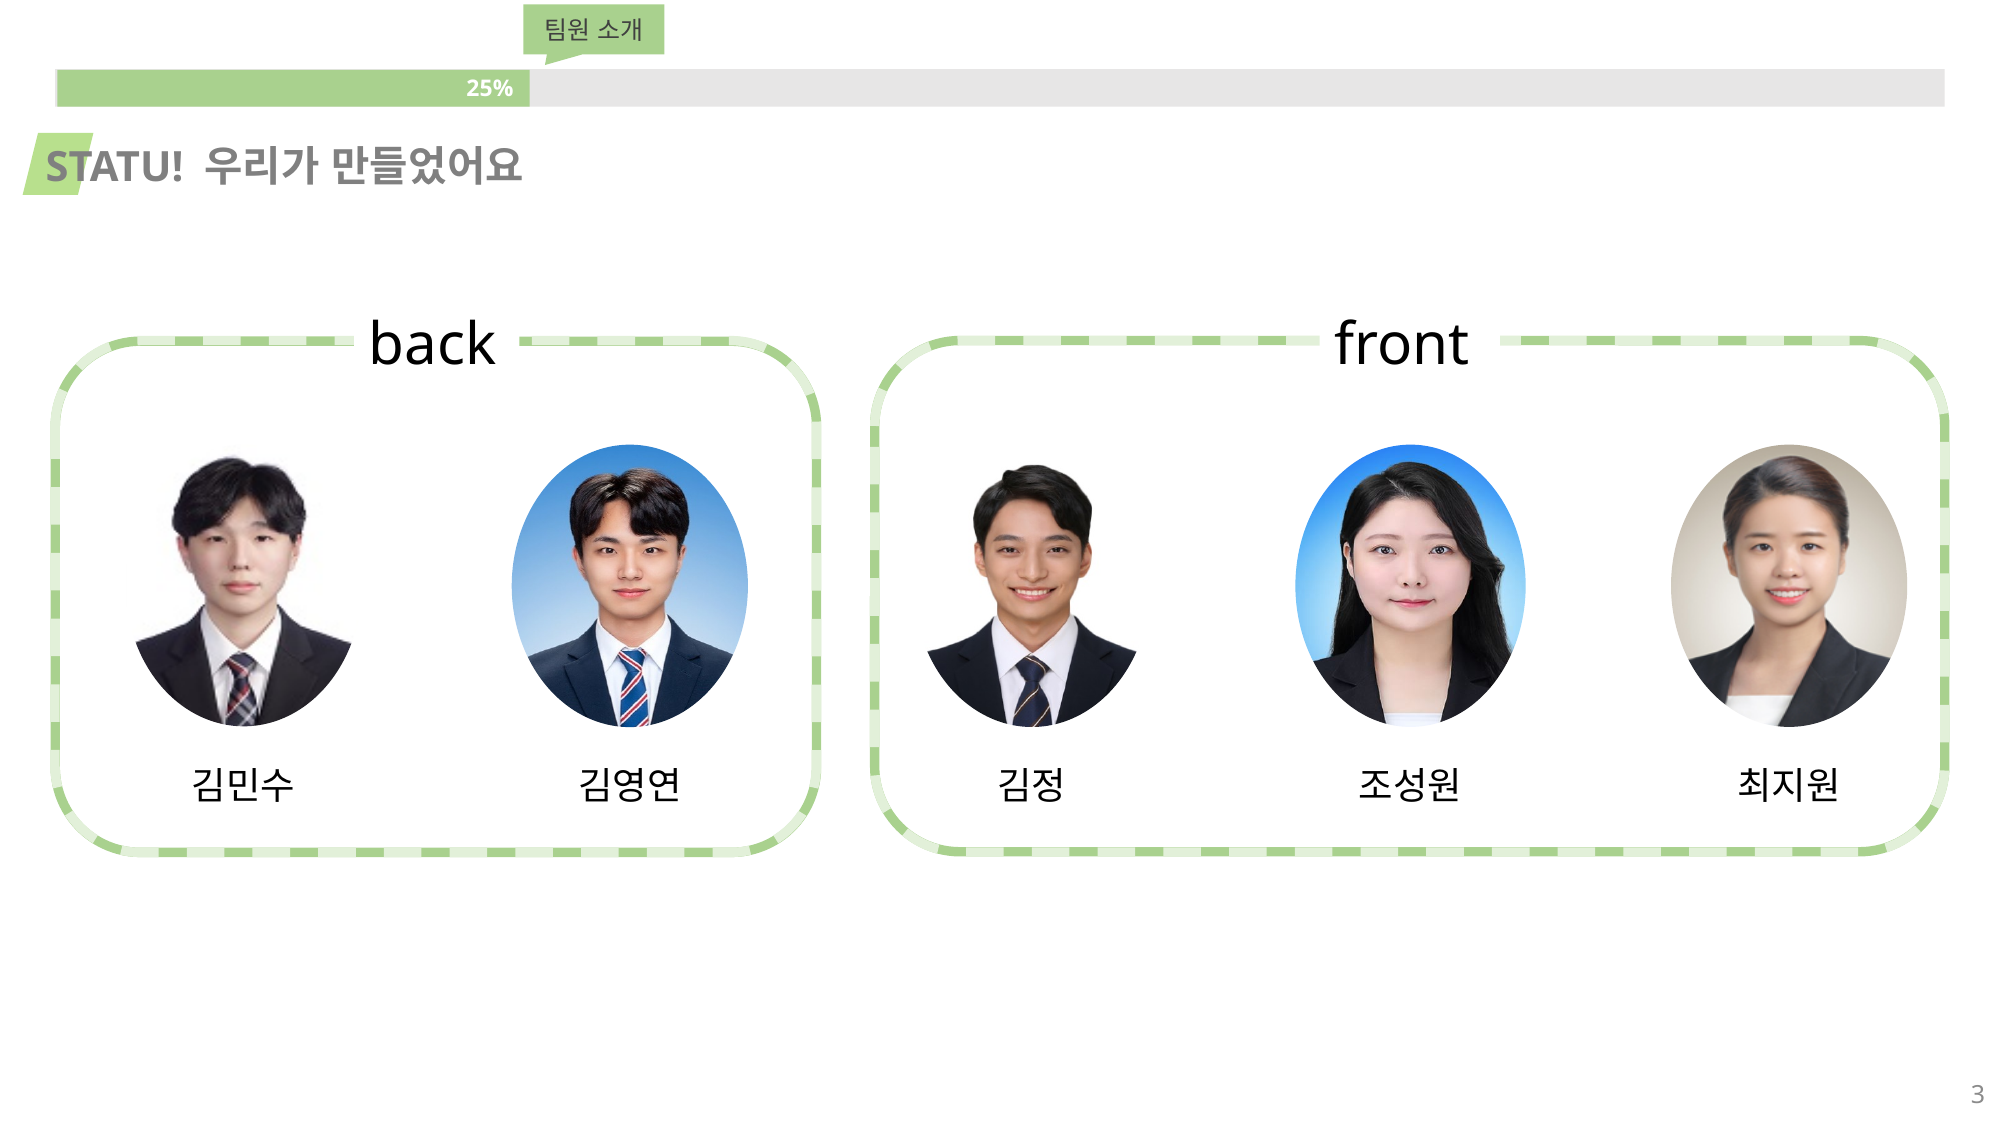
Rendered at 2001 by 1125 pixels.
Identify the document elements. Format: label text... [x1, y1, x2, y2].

text_box [873, 339, 1946, 854]
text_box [913, 444, 1151, 815]
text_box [523, 4, 665, 55]
text_box [21, 160, 30, 196]
slide_number 3 [1550, 1065, 2000, 1125]
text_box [125, 444, 749, 815]
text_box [1295, 444, 1526, 815]
text_box back [354, 298, 520, 384]
text_box 25% [451, 66, 529, 109]
text_box [56, 69, 451, 108]
text_box front [1319, 298, 1500, 384]
text_box [54, 339, 818, 854]
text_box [1670, 444, 1908, 815]
text_box [529, 68, 1946, 108]
text_box STATU! 우리가 만들었어요 [30, 132, 575, 208]
